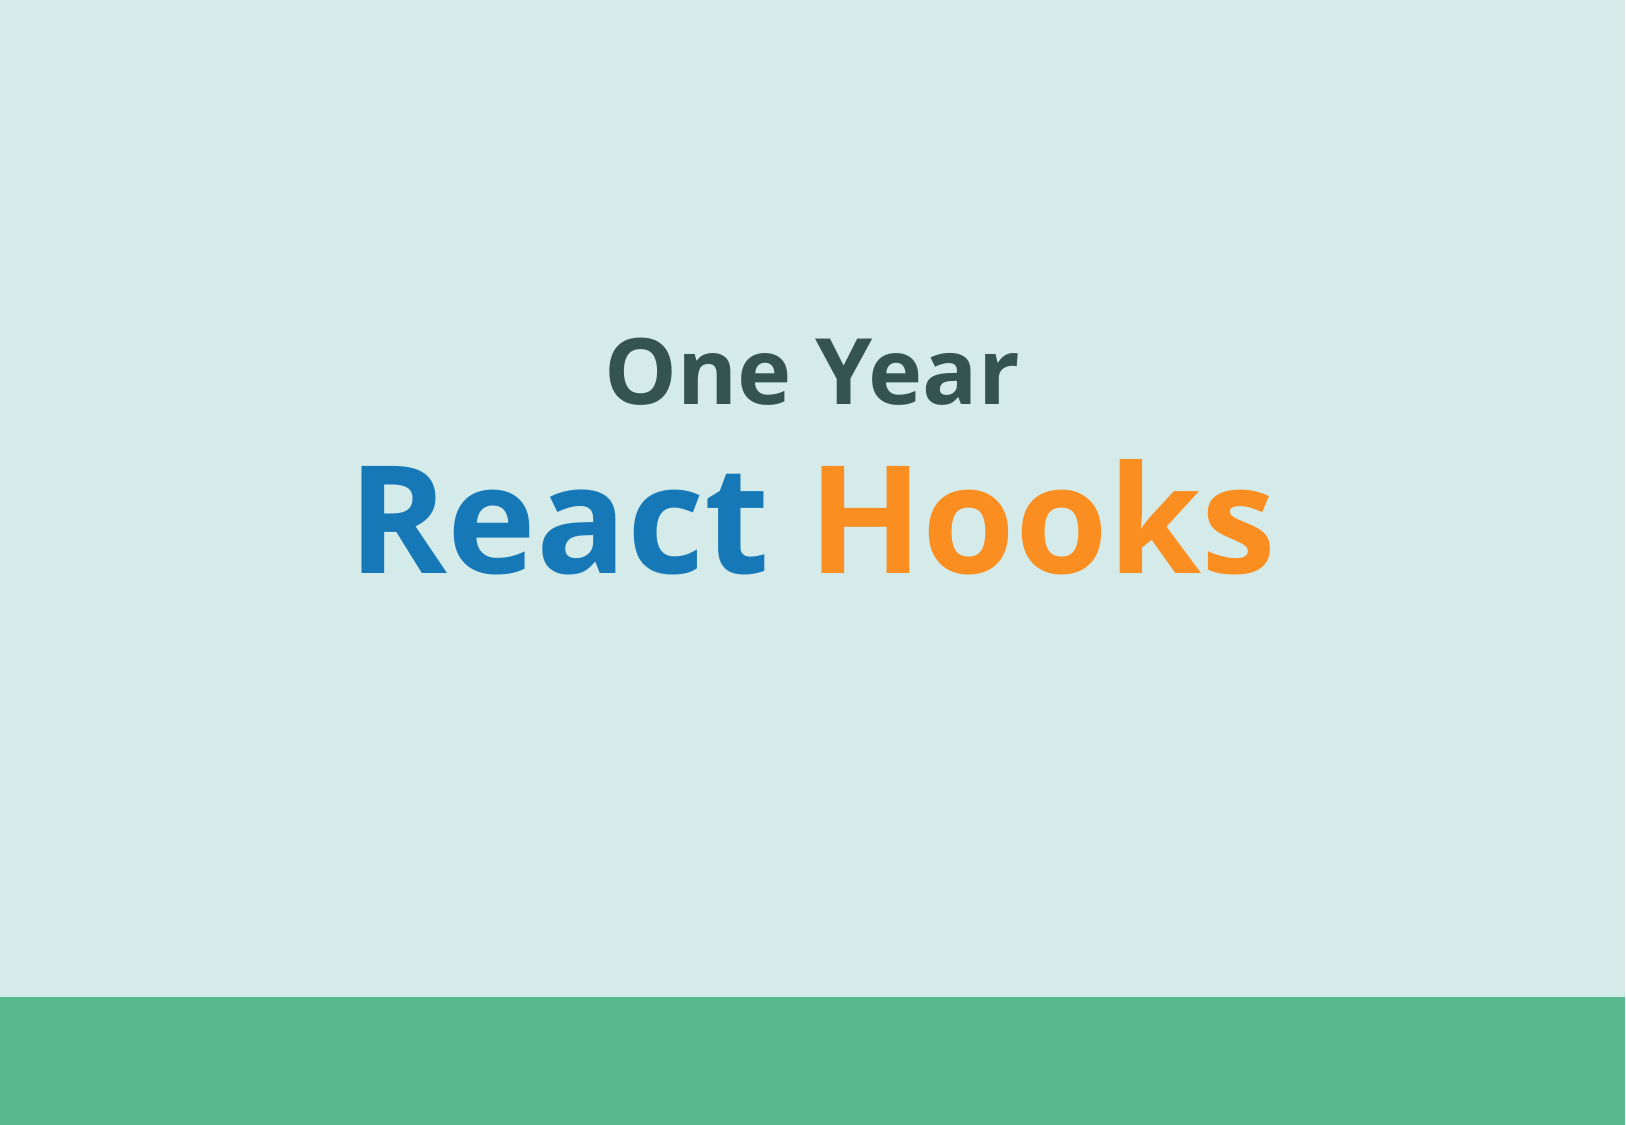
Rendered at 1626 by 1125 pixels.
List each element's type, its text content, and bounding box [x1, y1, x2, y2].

text_box One Year React Hooks [0, 156, 1625, 761]
